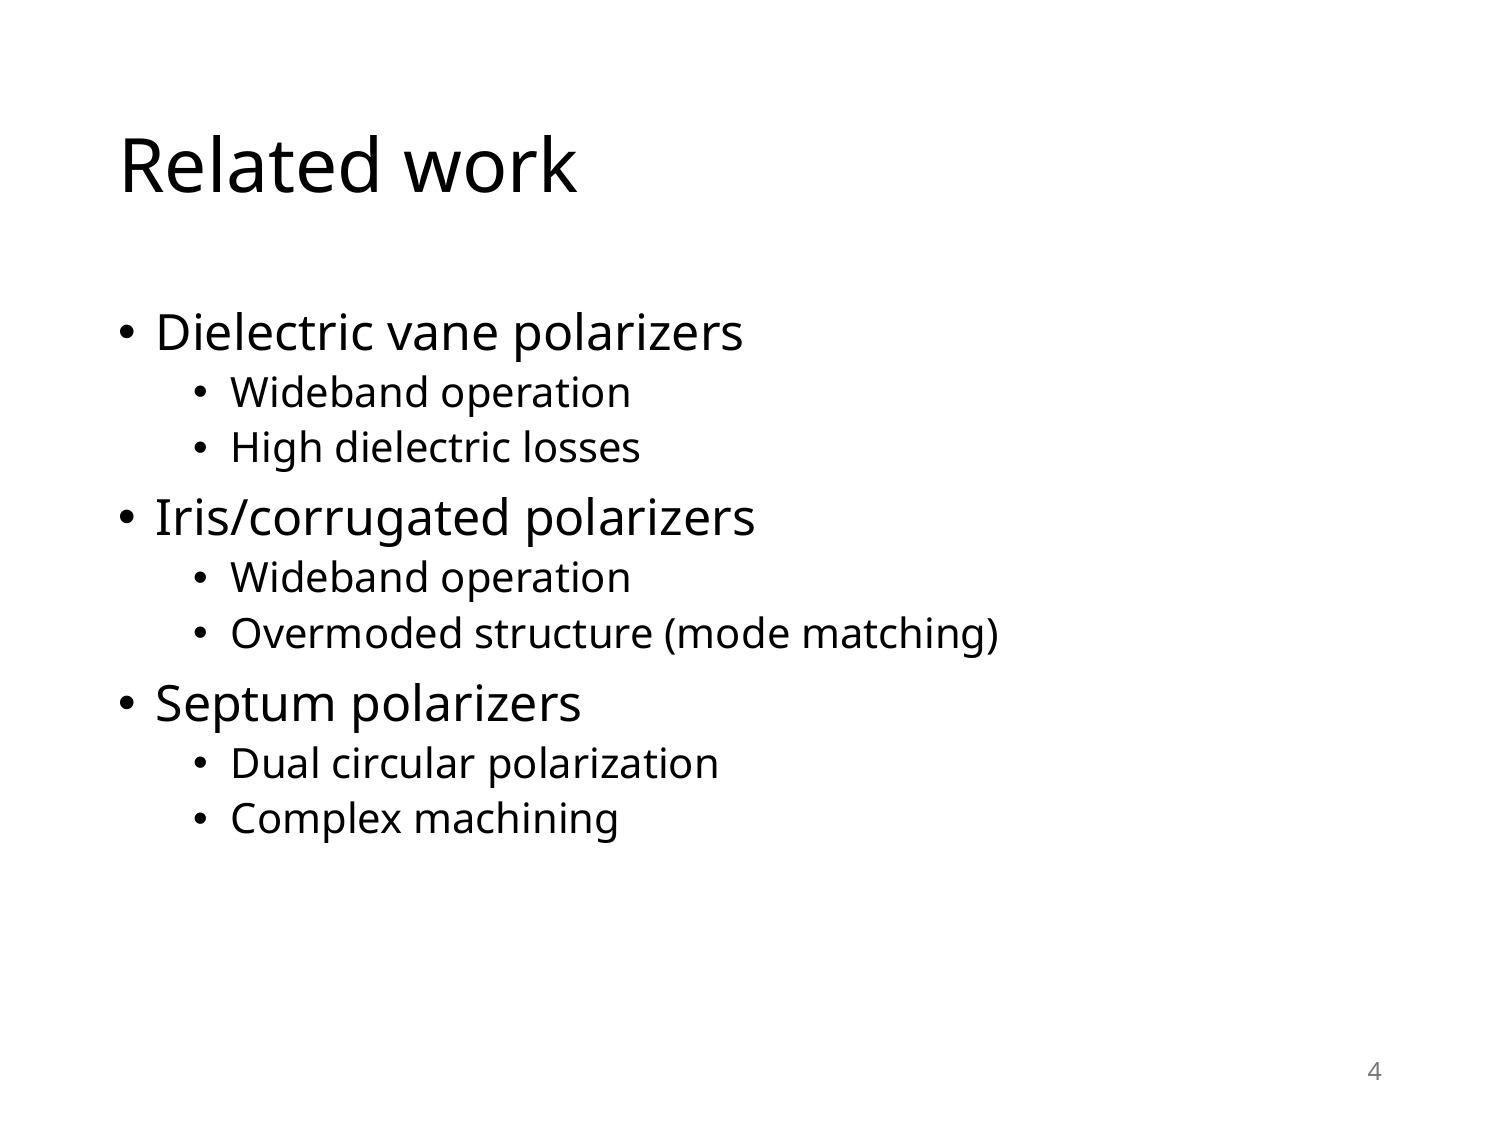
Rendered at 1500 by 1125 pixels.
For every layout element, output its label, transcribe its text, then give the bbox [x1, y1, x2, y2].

slide_number 4 [1059, 1042, 1397, 1103]
list Dielectric vane polarizers Wideband operation High dielectric losses Iris/corrugated polarizers Wideband operation Overmoded structure (mode matching) Septum polarizers Dual circular polarization Complex machining [103, 299, 1397, 1014]
title Related work [103, 59, 1397, 278]
